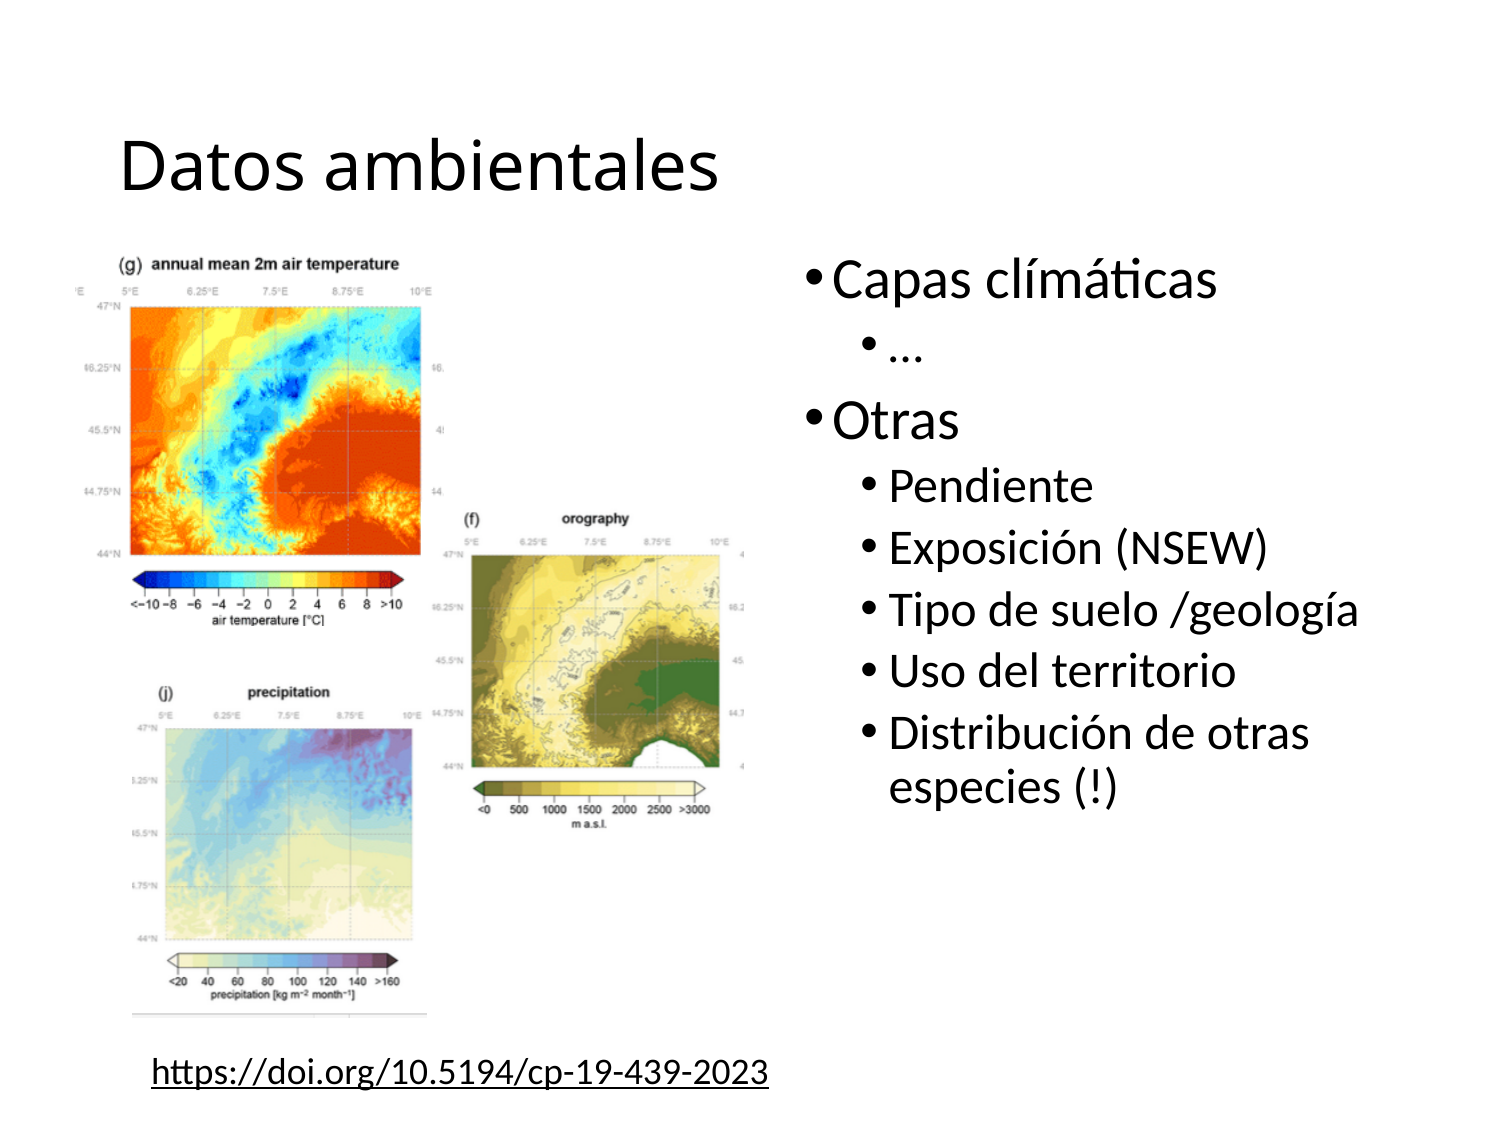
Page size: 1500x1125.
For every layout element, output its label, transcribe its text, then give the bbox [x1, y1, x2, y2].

picture [75, 226, 744, 1018]
title Datos ambientales [103, 59, 1397, 278]
text_box https://doi.org/10.5194/cp-19-439-2023 [136, 1039, 793, 1100]
list Capas clímáticas … Otras Pendiente Exposición (NSEW) Tipo de suelo /geología Uso del territorio Distribución de otras especies (!) [789, 241, 1491, 955]
